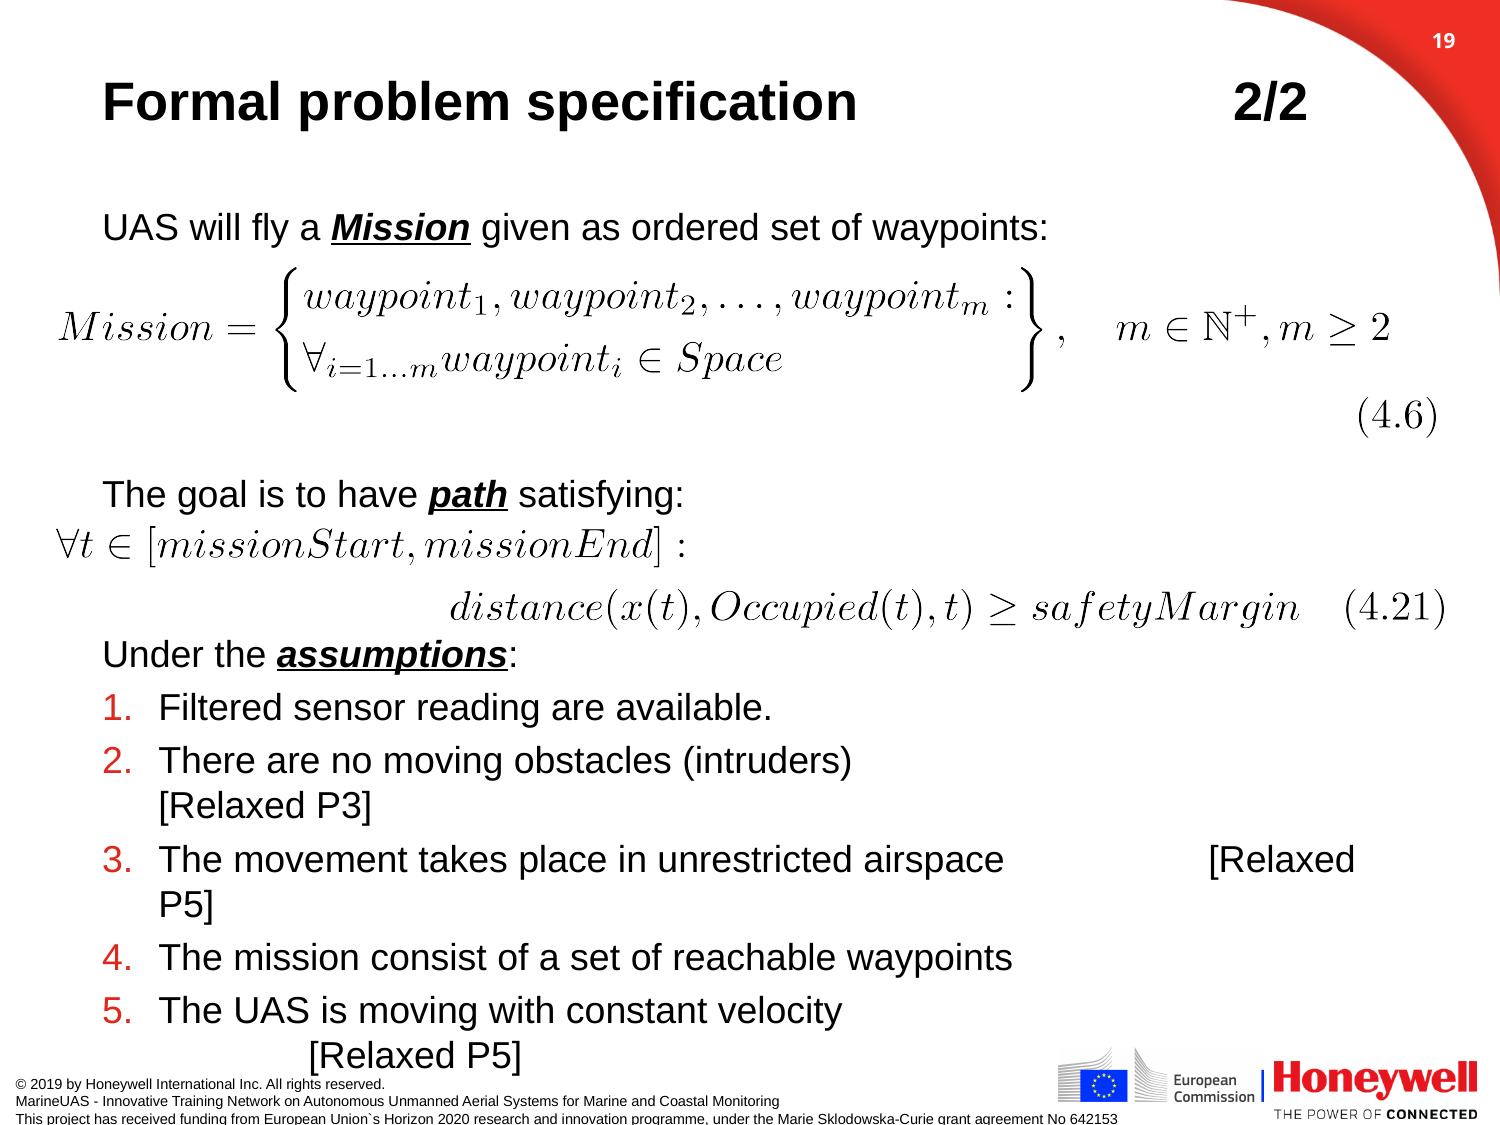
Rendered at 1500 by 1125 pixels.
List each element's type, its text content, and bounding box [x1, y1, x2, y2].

picture [1058, 1047, 1264, 1102]
list UAS will fly a Mission given as ordered set of waypoints: The goal is to have path satisfying: Under the assumptions: Filtered sensor reading are available. There are no moving obstacles (intruders) [Relaxed P3] The movement takes place in unrestricted airspace [Relaxed P5] The mission consist of a set of reachable waypoints The UAS is moving with constant velocity [Relaxed P5] [87, 640, 1408, 991]
picture [56, 526, 1444, 631]
list UAS will fly a Mission given as ordered set of waypoints: The goal is to have path satisfying: Under the assumptions: Filtered sensor reading are available. There are no moving obstacles (intruders) [Relaxed P3] The movement takes place in unrestricted airspace [Relaxed P5] The mission consist of a set of reachable waypoints The UAS is moving with constant velocity [Relaxed P5] [87, 446, 1408, 524]
slide_number 18 [1416, 0, 1500, 83]
list UAS will fly a Mission given as ordered set of waypoints: The goal is to have path satisfying: Under the assumptions: Filtered sensor reading are available. There are no moving obstacles (intruders) [Relaxed P3] The movement takes place in unrestricted airspace [Relaxed P5] The mission consist of a set of reachable waypoints The UAS is moving with constant velocity [Relaxed P5] [87, 195, 1408, 266]
title Formal problem specification 2/2 [86, 58, 1347, 141]
picture [58, 0, 1500, 439]
picture [1274, 1061, 1477, 1119]
